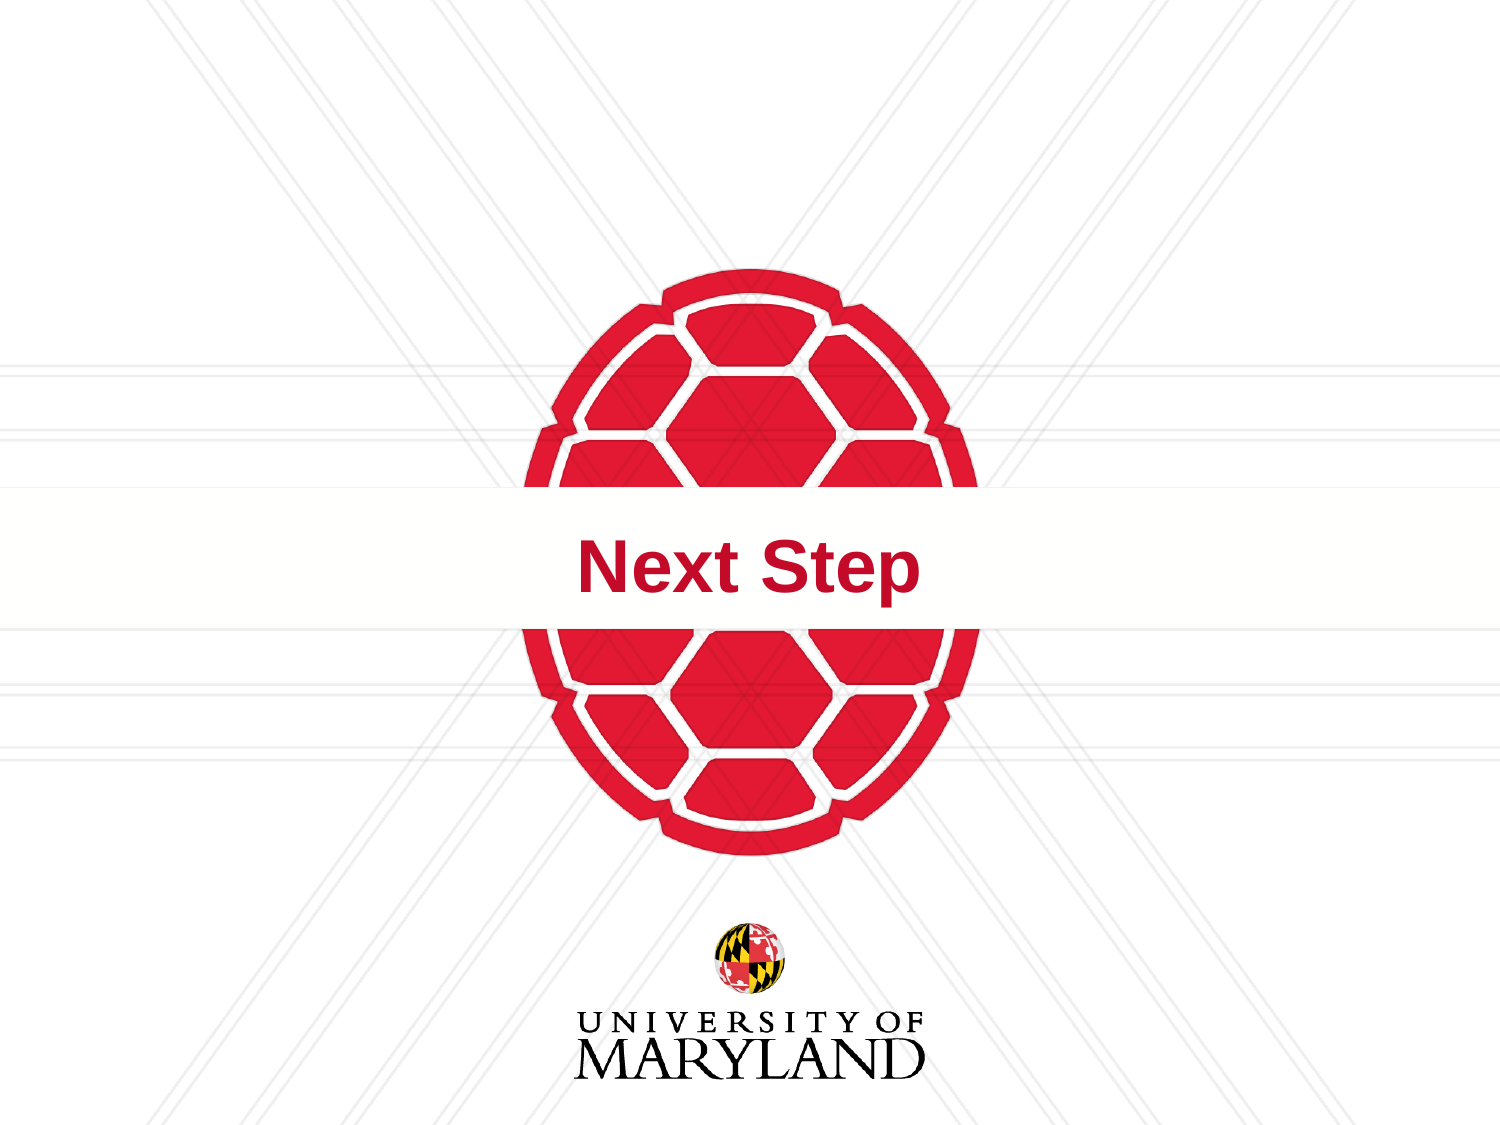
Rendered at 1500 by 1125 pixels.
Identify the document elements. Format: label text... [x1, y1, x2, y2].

picture [0, 0, 1500, 487]
picture [0, 629, 1500, 1125]
title Next Step [75, 532, 1425, 592]
